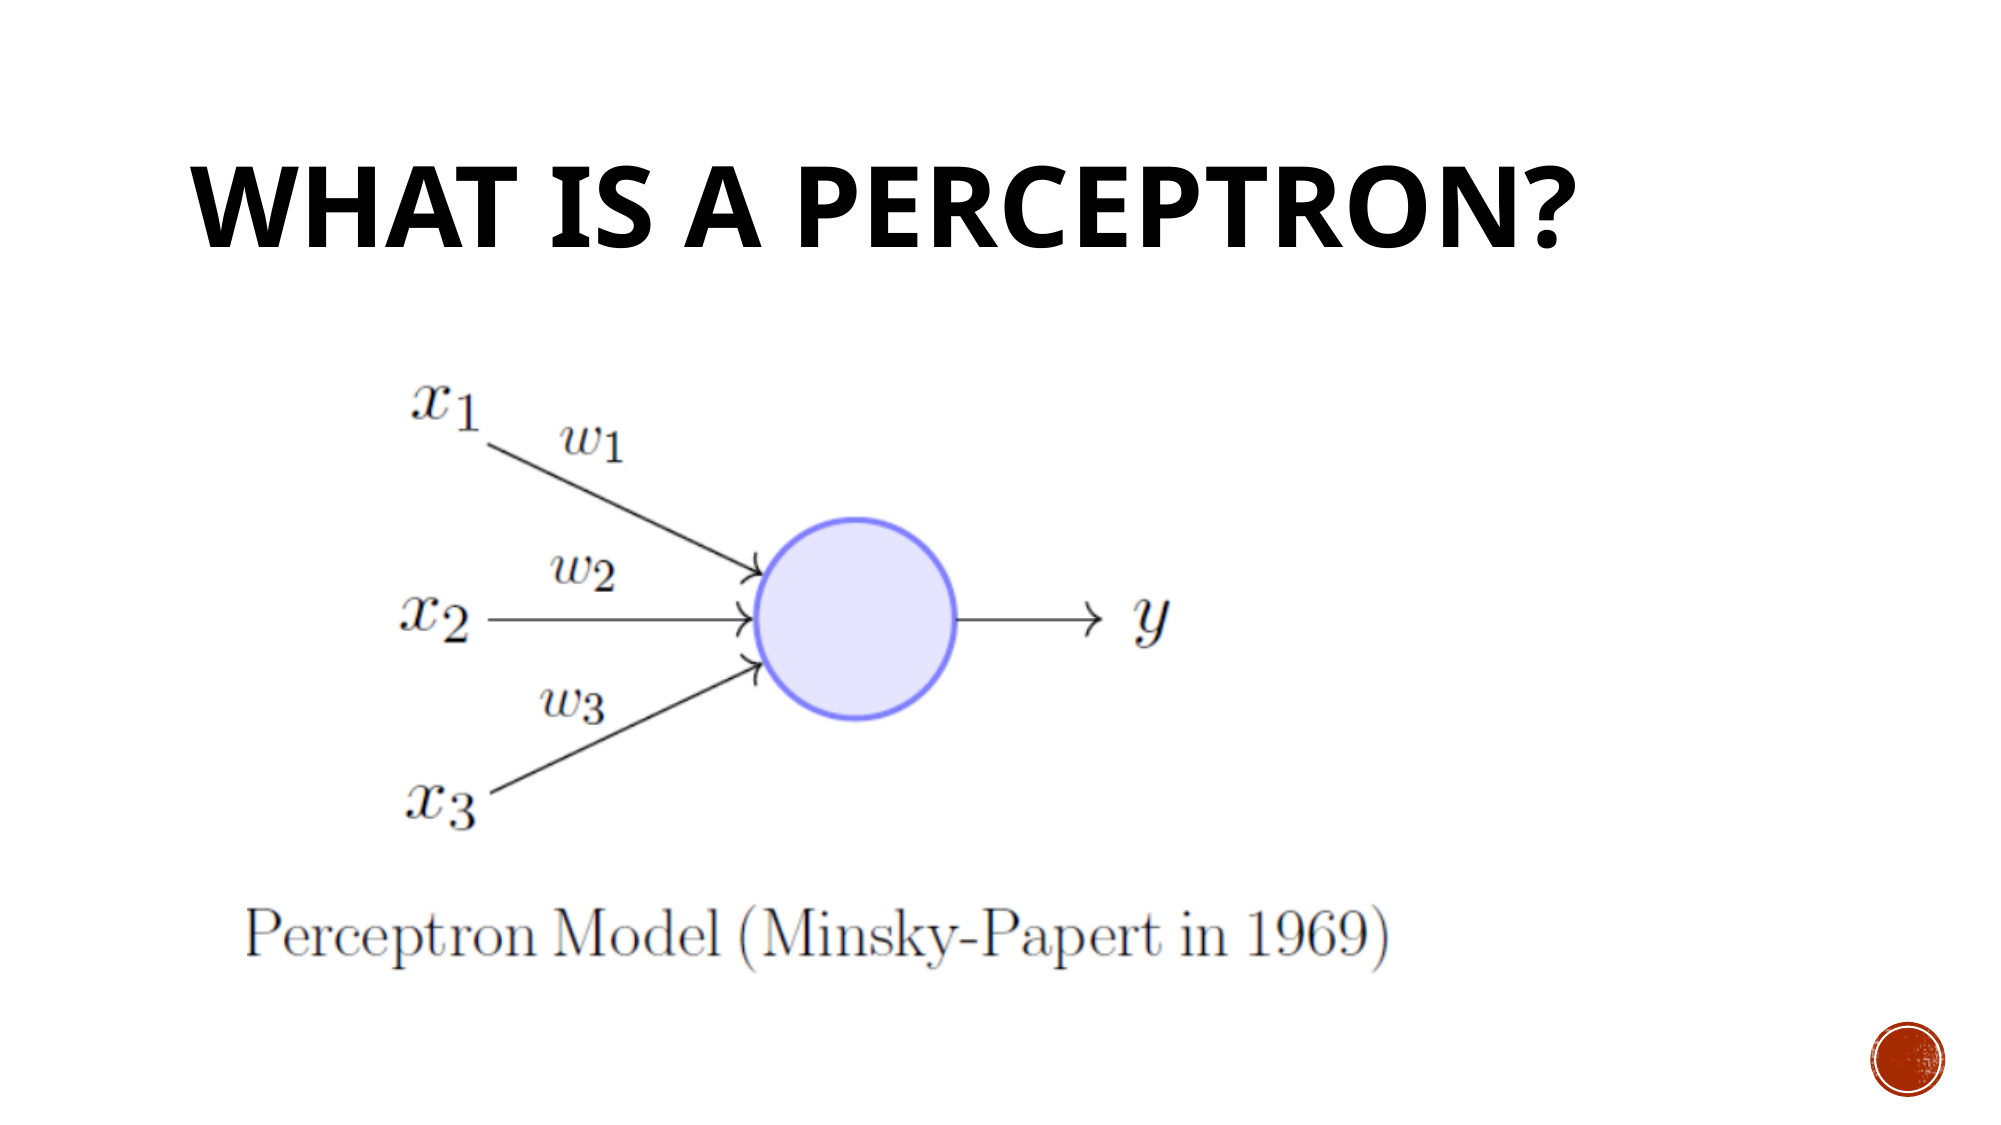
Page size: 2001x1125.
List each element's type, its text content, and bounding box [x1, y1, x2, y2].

picture [247, 318, 1411, 1013]
title What is a perceptron? [175, 79, 1826, 344]
